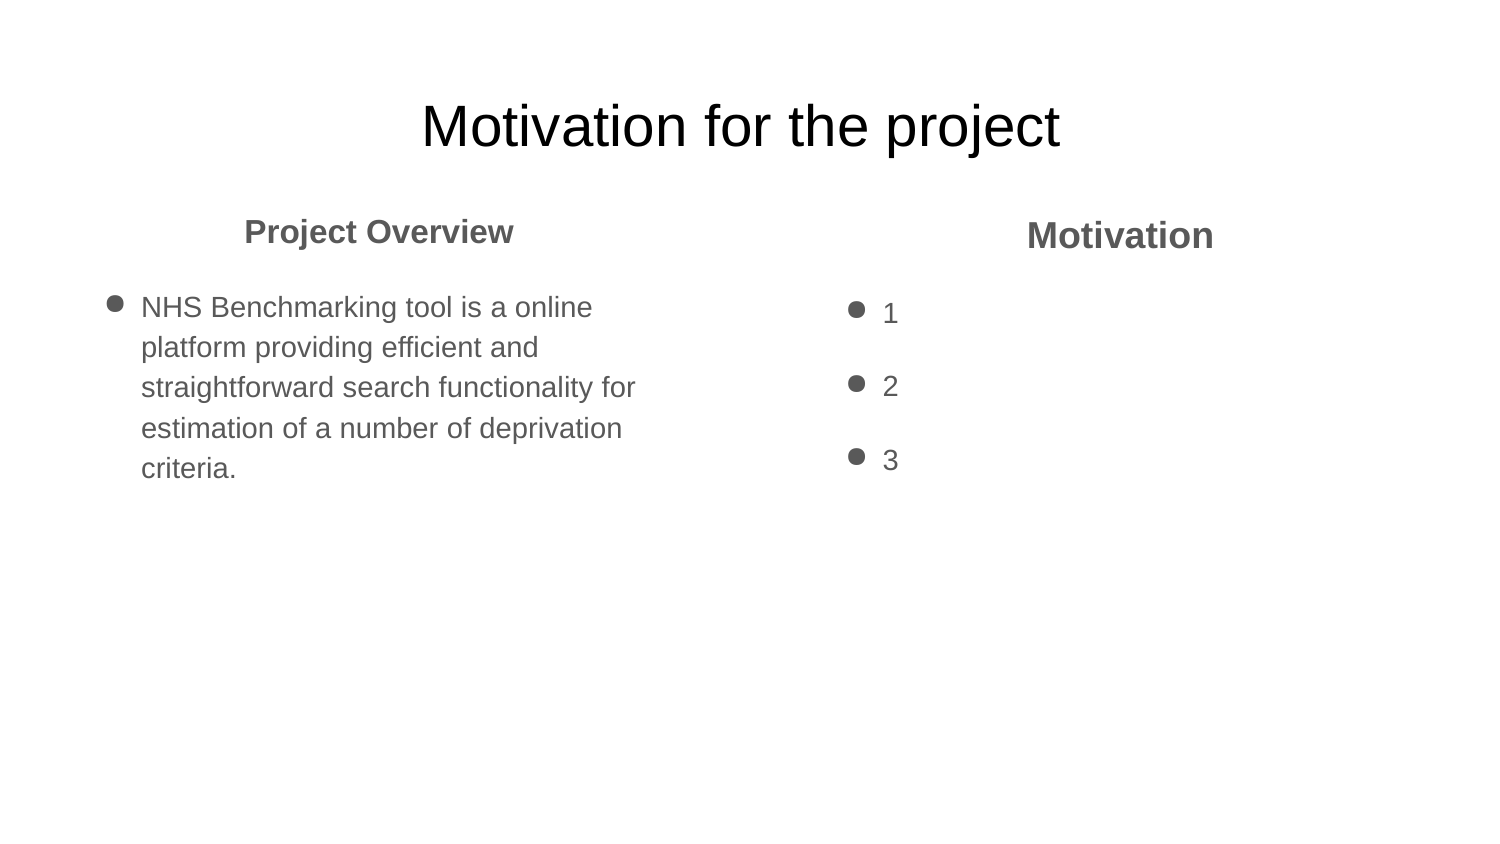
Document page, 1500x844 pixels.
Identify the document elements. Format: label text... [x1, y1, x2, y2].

list Project Overview NHS Benchmarking tool is a online platform providing efficient and straightforward search functionality for estimation of a number of deprivation criteria. [51, 189, 708, 750]
title Motivation for the project [51, 72, 1449, 167]
list Motivation 1 2 3 [792, 189, 1449, 750]
